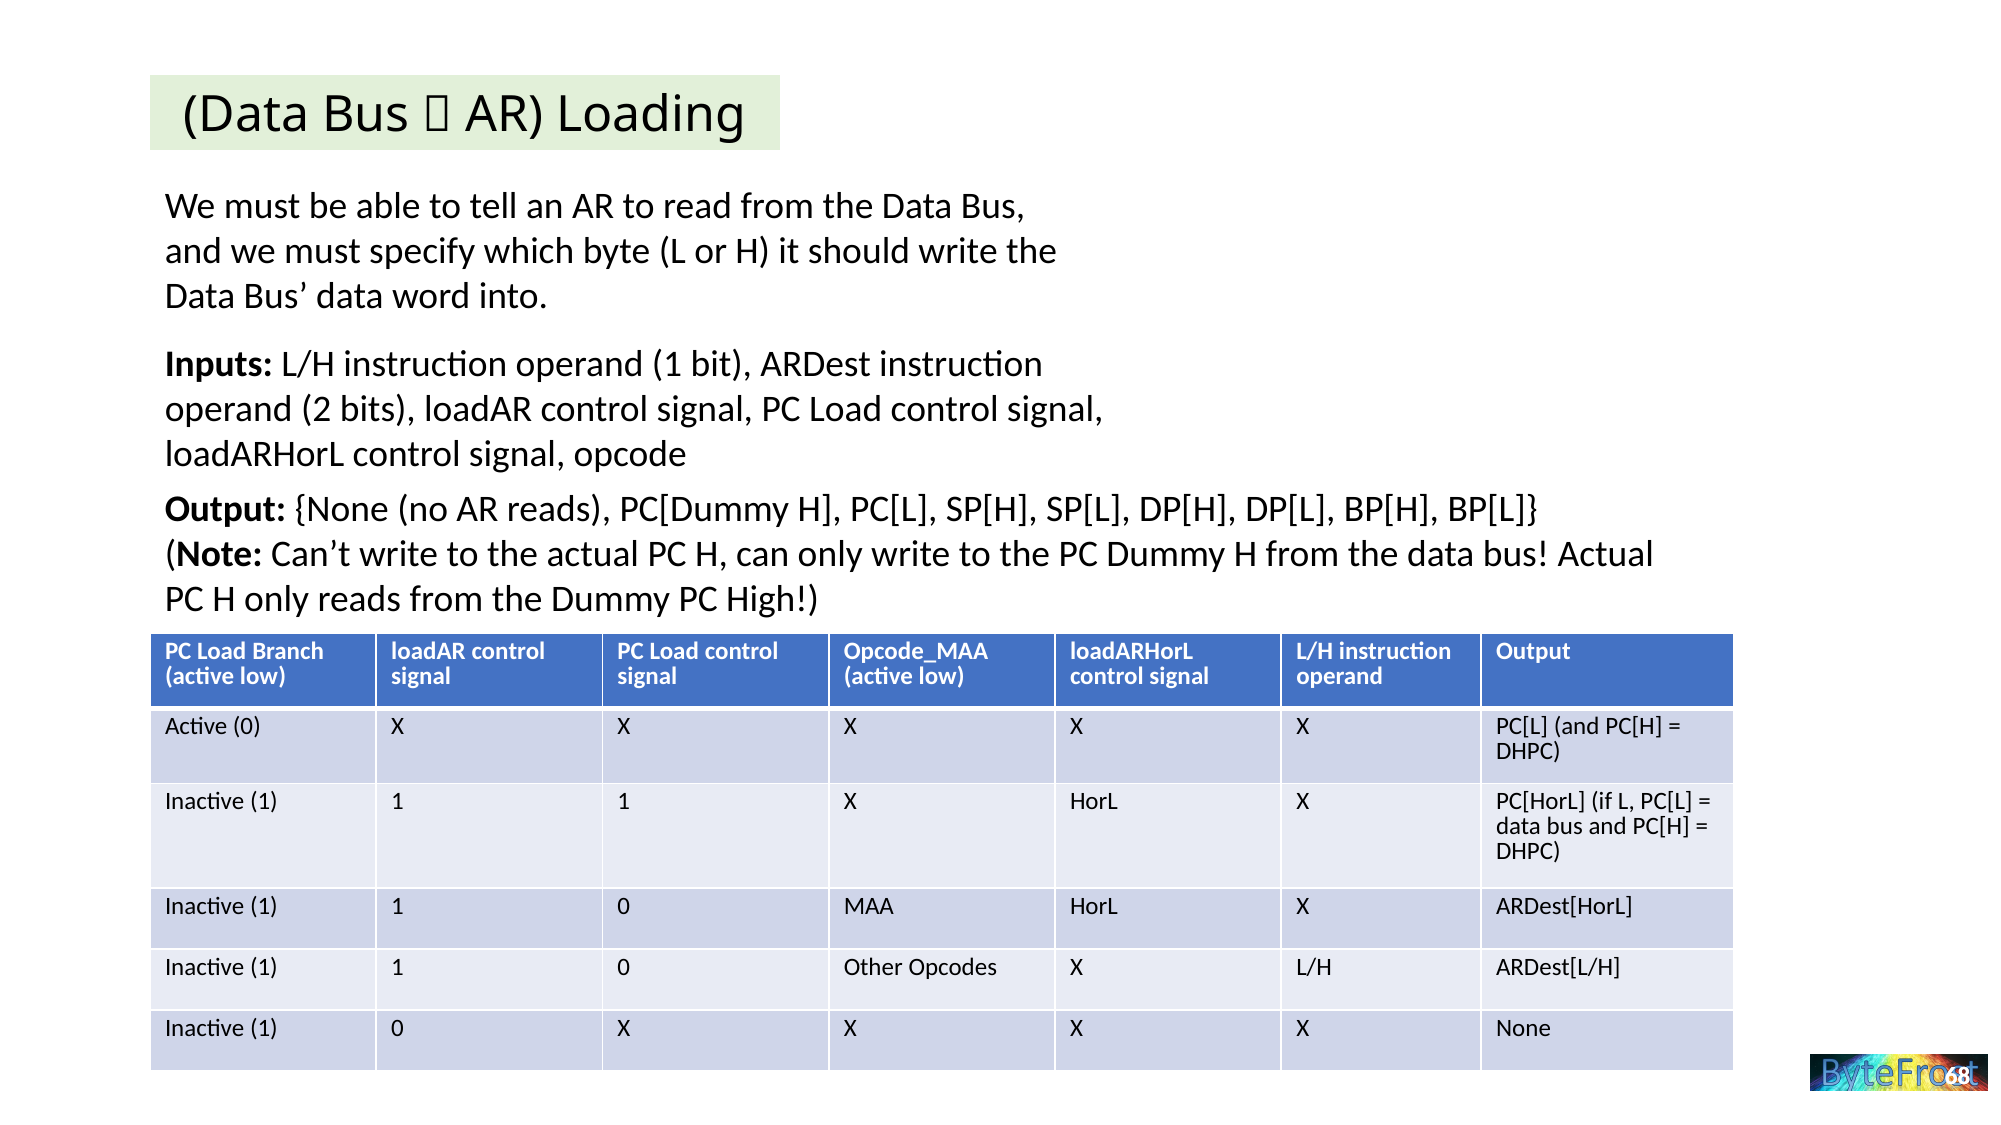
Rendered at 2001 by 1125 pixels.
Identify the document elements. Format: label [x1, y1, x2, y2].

table_header [151, 634, 375, 706]
table_cell [603, 711, 828, 783]
text_box [150, 332, 1671, 627]
table_header [1282, 634, 1480, 706]
table_header [1482, 634, 1733, 706]
text_box [150, 173, 1107, 324]
picture [1810, 1054, 1988, 1091]
table_cell [151, 1011, 375, 1070]
table_cell [1056, 711, 1280, 783]
table_header [830, 634, 1054, 706]
table_cell [830, 784, 1054, 887]
table_cell [1482, 889, 1733, 948]
table_cell [603, 950, 828, 1009]
table_cell [151, 784, 375, 887]
table_cell [377, 711, 602, 783]
table_cell [1282, 950, 1480, 1009]
table_cell [603, 784, 828, 887]
table_cell [377, 950, 602, 1009]
table_cell [830, 889, 1054, 948]
table_cell [151, 711, 375, 783]
table_cell [151, 889, 375, 948]
table_cell [1482, 1011, 1733, 1070]
table_cell [1482, 711, 1733, 783]
table_cell [830, 711, 1054, 783]
table_cell [830, 950, 1054, 1009]
table_cell [1282, 784, 1480, 887]
table_cell [1482, 950, 1733, 1009]
table_cell [377, 889, 602, 948]
table_cell [603, 889, 828, 948]
table_cell [1282, 711, 1480, 783]
table_cell [1056, 889, 1280, 948]
table_cell [1056, 1011, 1280, 1070]
table_cell [151, 950, 375, 1009]
table_header [1056, 634, 1280, 706]
table_cell [1056, 784, 1280, 887]
table_cell [377, 1011, 602, 1070]
table_cell [1482, 784, 1733, 887]
table_cell [603, 1011, 828, 1070]
title [150, 75, 780, 150]
table_cell [377, 784, 602, 887]
table_cell [1056, 950, 1280, 1009]
table_cell [1282, 889, 1480, 948]
table_cell [1282, 1011, 1480, 1070]
table_header [377, 634, 602, 706]
table_header [603, 634, 828, 706]
table_cell [830, 1011, 1054, 1070]
